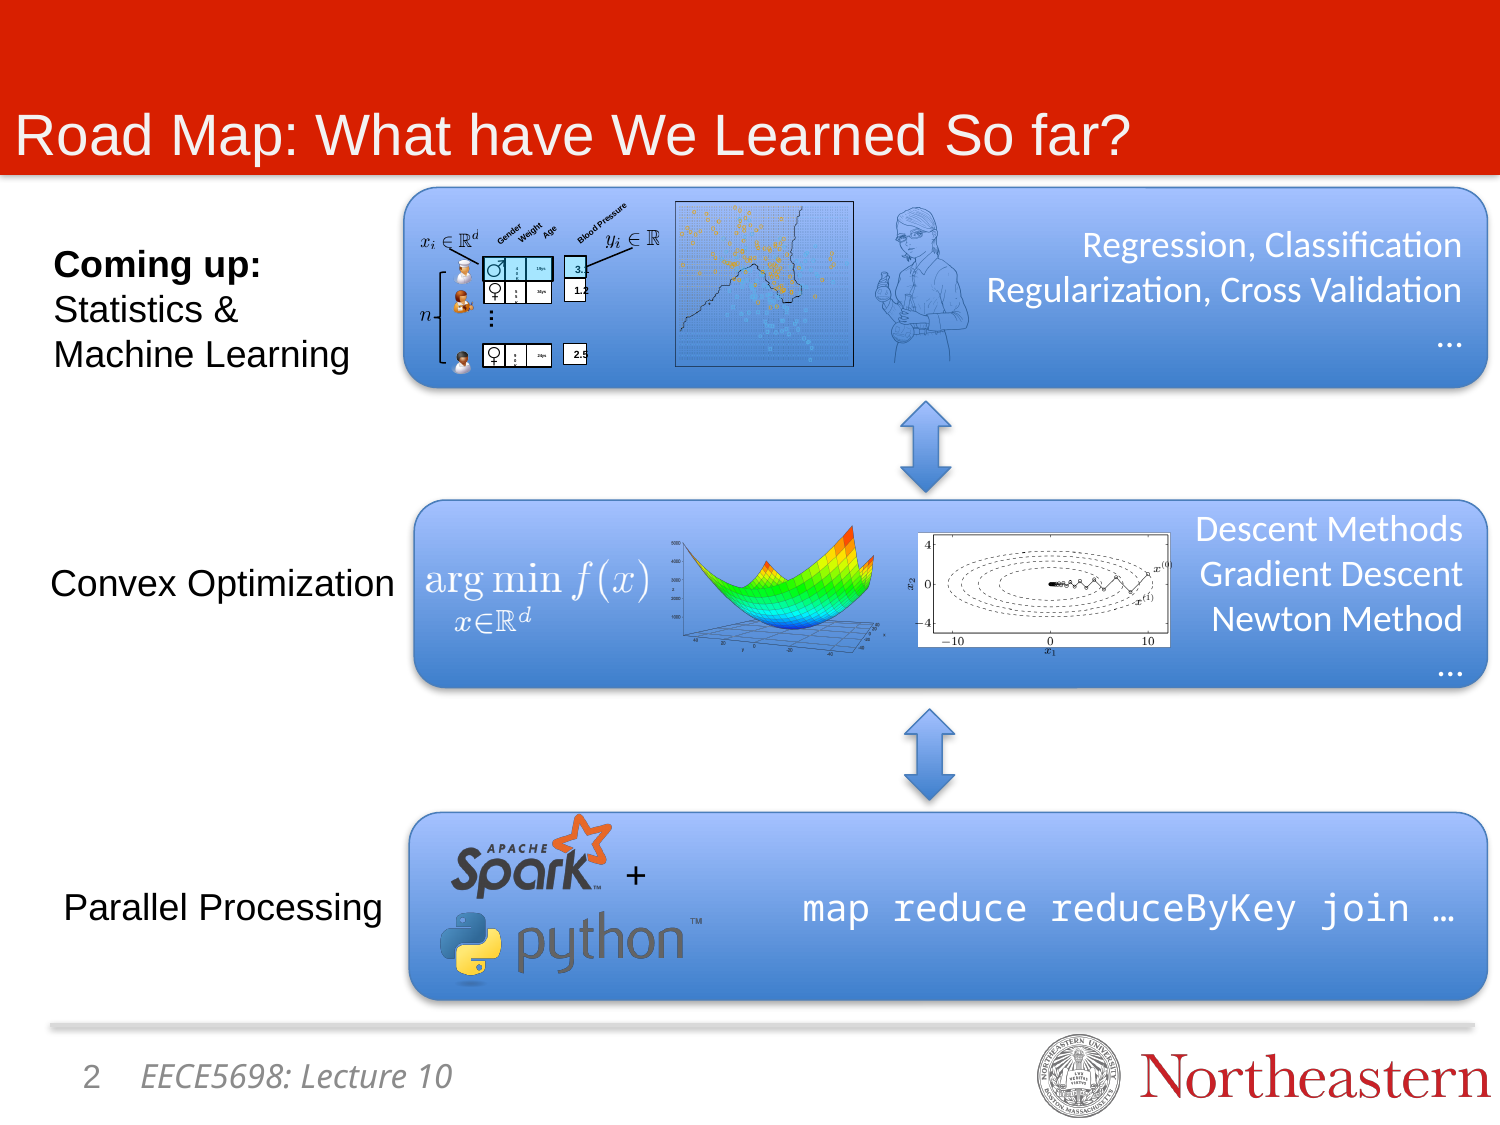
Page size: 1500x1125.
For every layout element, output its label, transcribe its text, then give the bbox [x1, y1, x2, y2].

picture [658, 499, 1204, 679]
text_box [903, 708, 956, 801]
picture [1037, 1034, 1491, 1118]
slide_number 1 [41, 1045, 117, 1105]
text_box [421, 528, 1206, 686]
footer EECE5698: Lecture 10 [125, 1045, 1029, 1105]
text_box Convex Optimization [35, 551, 408, 612]
text_box Descent Methods Gradient Descent Newton Method … [413, 501, 1489, 689]
title Road Map: What have We Learned So far? [0, 0, 1500, 175]
picture [424, 553, 654, 634]
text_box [408, 812, 1488, 1001]
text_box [36, 187, 1488, 493]
text_box Parallel Processing [48, 875, 399, 936]
